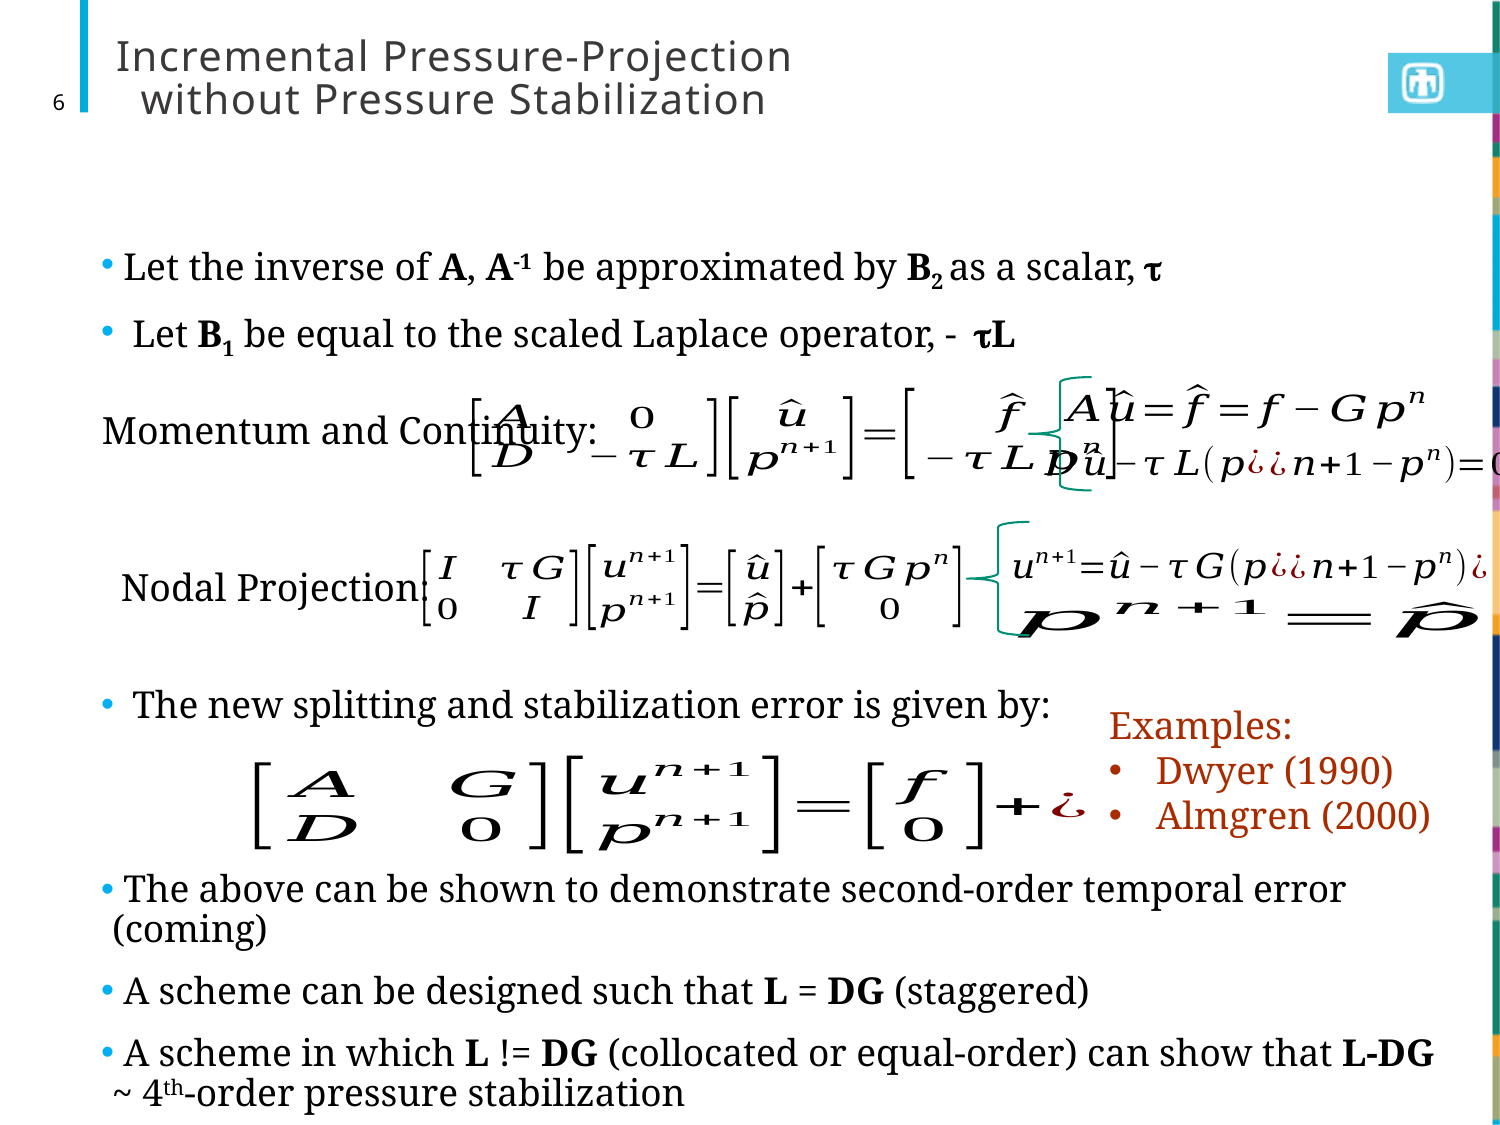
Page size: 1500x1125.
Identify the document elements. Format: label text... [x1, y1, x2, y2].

slide_number 6 [7, 73, 80, 133]
picture [1493, 472, 1499, 1120]
list Let the inverse of A, A-1 be approximated by B2 as a scalar, t Let B1 be equal to the scaled Laplace operator, - tL The new splitting and stabilization error is given by: The above can be shown to demonstrate second-order temporal error (coming) A scheme can be designed such that L = DG (staggered) A scheme in which L != DG (collocated or equal-order) can show that L-DG ~ 4th-order pressure stabilization [101, 236, 1449, 1125]
text_box [965, 520, 1030, 637]
picture [1495, 454, 1499, 474]
text_box Nodal Projection: [106, 556, 446, 617]
picture [1401, 62, 1445, 104]
text_box Momentum and Continuity: [87, 399, 472, 460]
picture [1493, 330, 1499, 455]
text_box [1027, 376, 1092, 492]
picture [1493, 1, 1500, 215]
text_box Examples: Dwyer (1990) Almgren (2000) [1094, 694, 1447, 845]
title Incremental Pressure-Projection without Pressure Stabilization [101, 36, 1398, 131]
text_box Momentum and Continuity: [475, 399, 613, 460]
